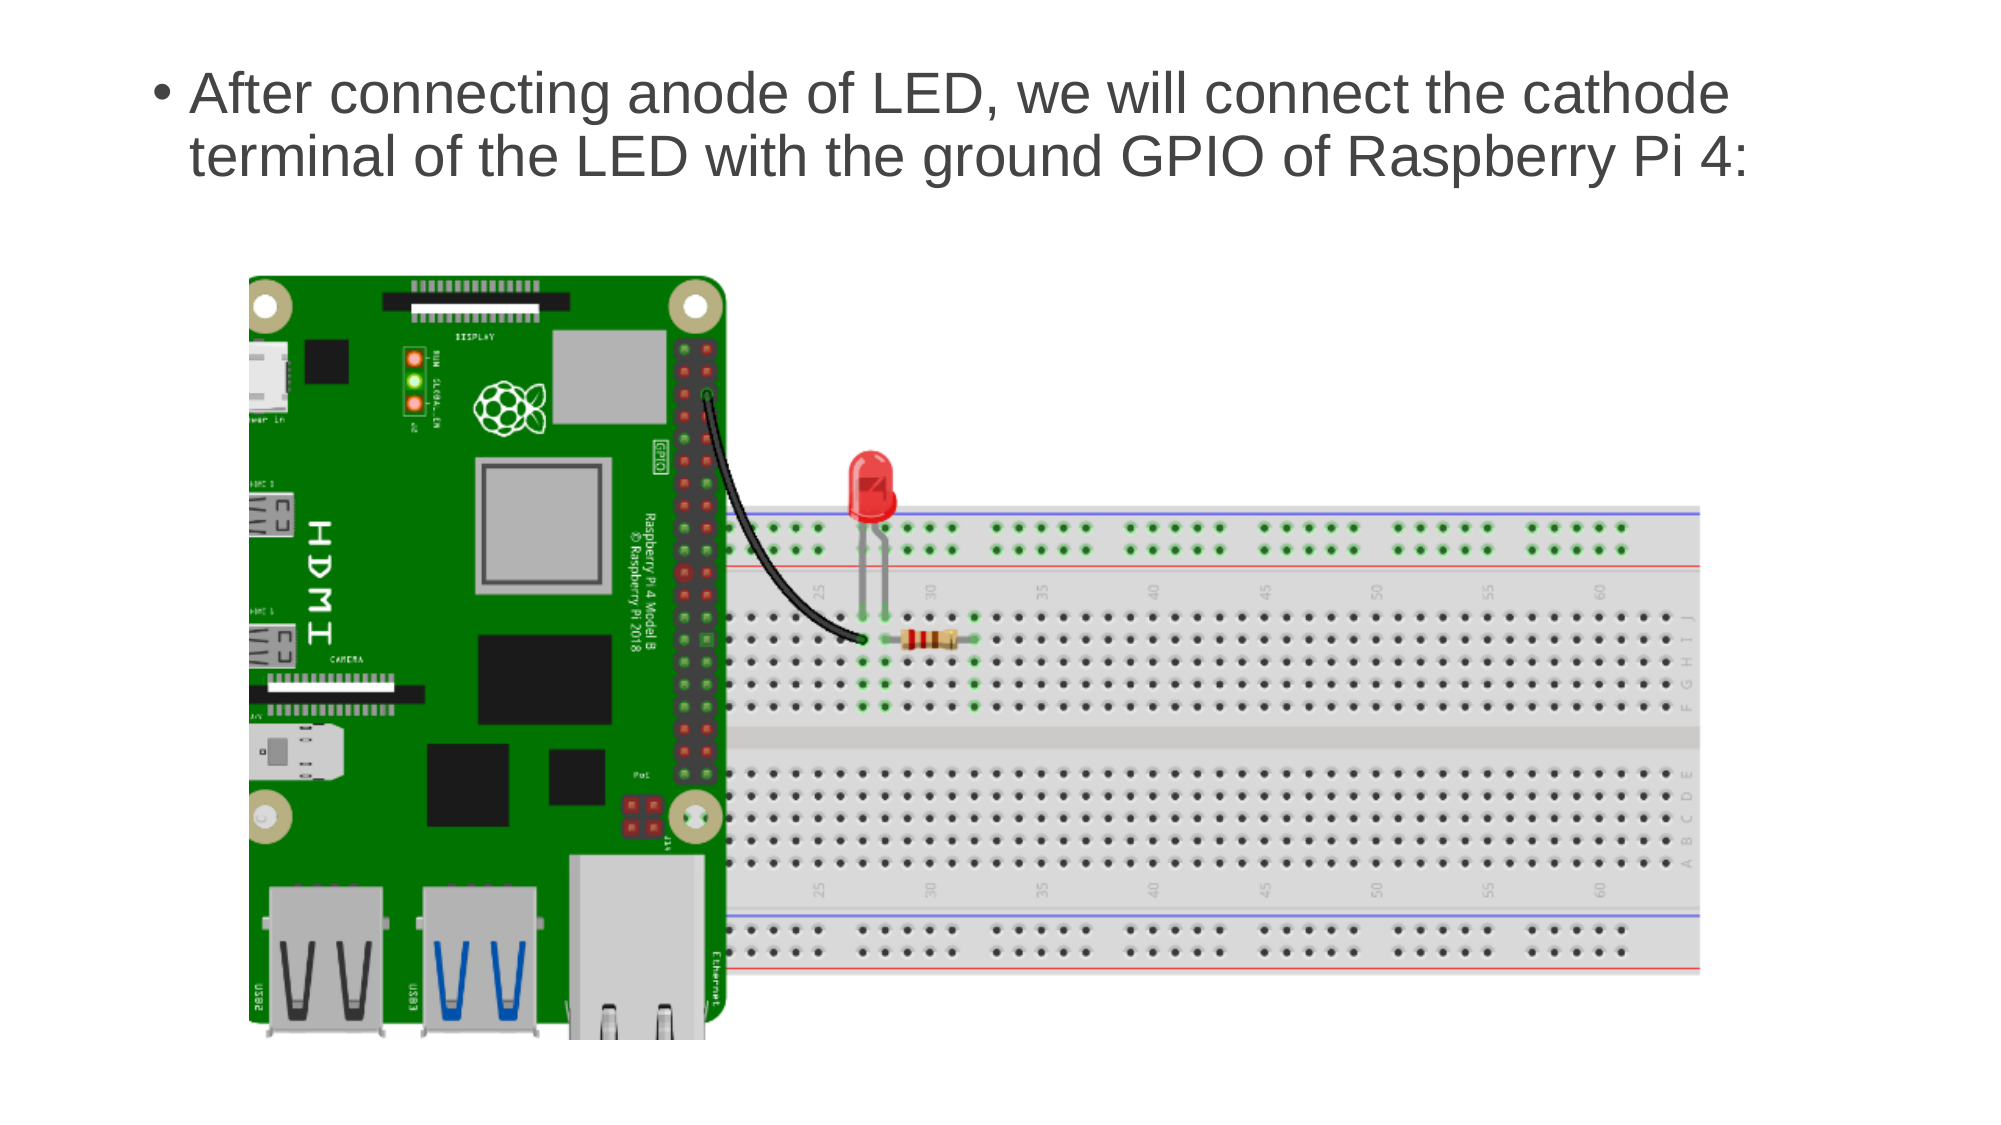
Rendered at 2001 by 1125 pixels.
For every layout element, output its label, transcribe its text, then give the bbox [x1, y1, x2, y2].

picture [249, 262, 1722, 1040]
list After connecting anode of LED, we will connect the cathode terminal of the LED with the ground GPIO of Raspberry Pi 4: [137, 55, 1863, 1014]
